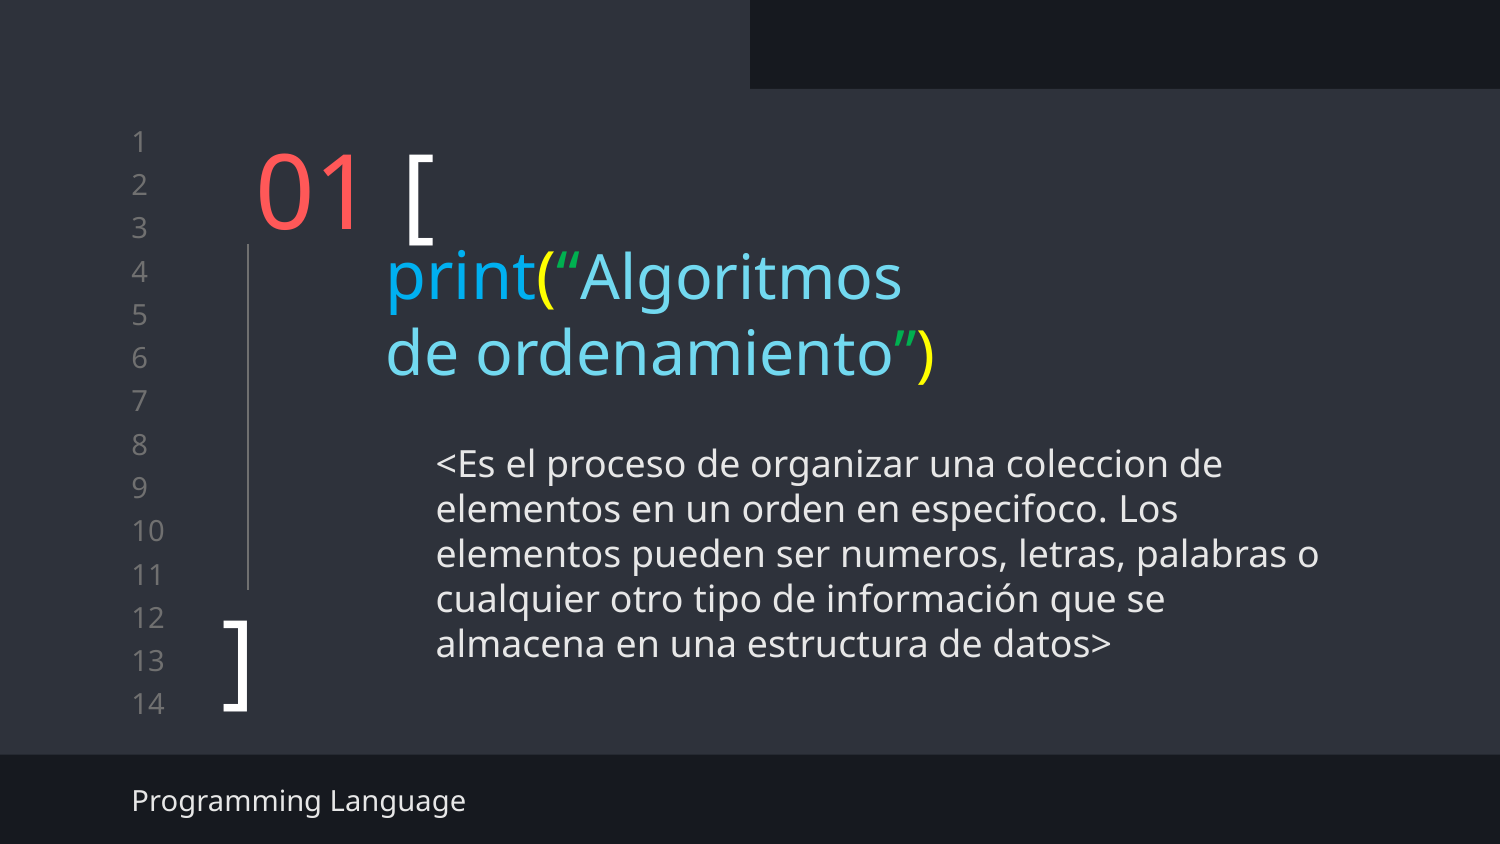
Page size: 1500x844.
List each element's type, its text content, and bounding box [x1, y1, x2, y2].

text_box ] [206, 589, 290, 718]
subtitle <Es el proceso de organizar una coleccion de elementos en un orden en especifoco. Los elementos pueden ser numeros, letras, palabras o cualquier otro tipo de información que se almacena en una estructura de datos> [420, 487, 1343, 617]
title 01 [ [194, 97, 497, 279]
title print(“Algoritmos de ordenamiento”) [370, 266, 1293, 355]
subtitle Programming Language [116, 770, 915, 829]
